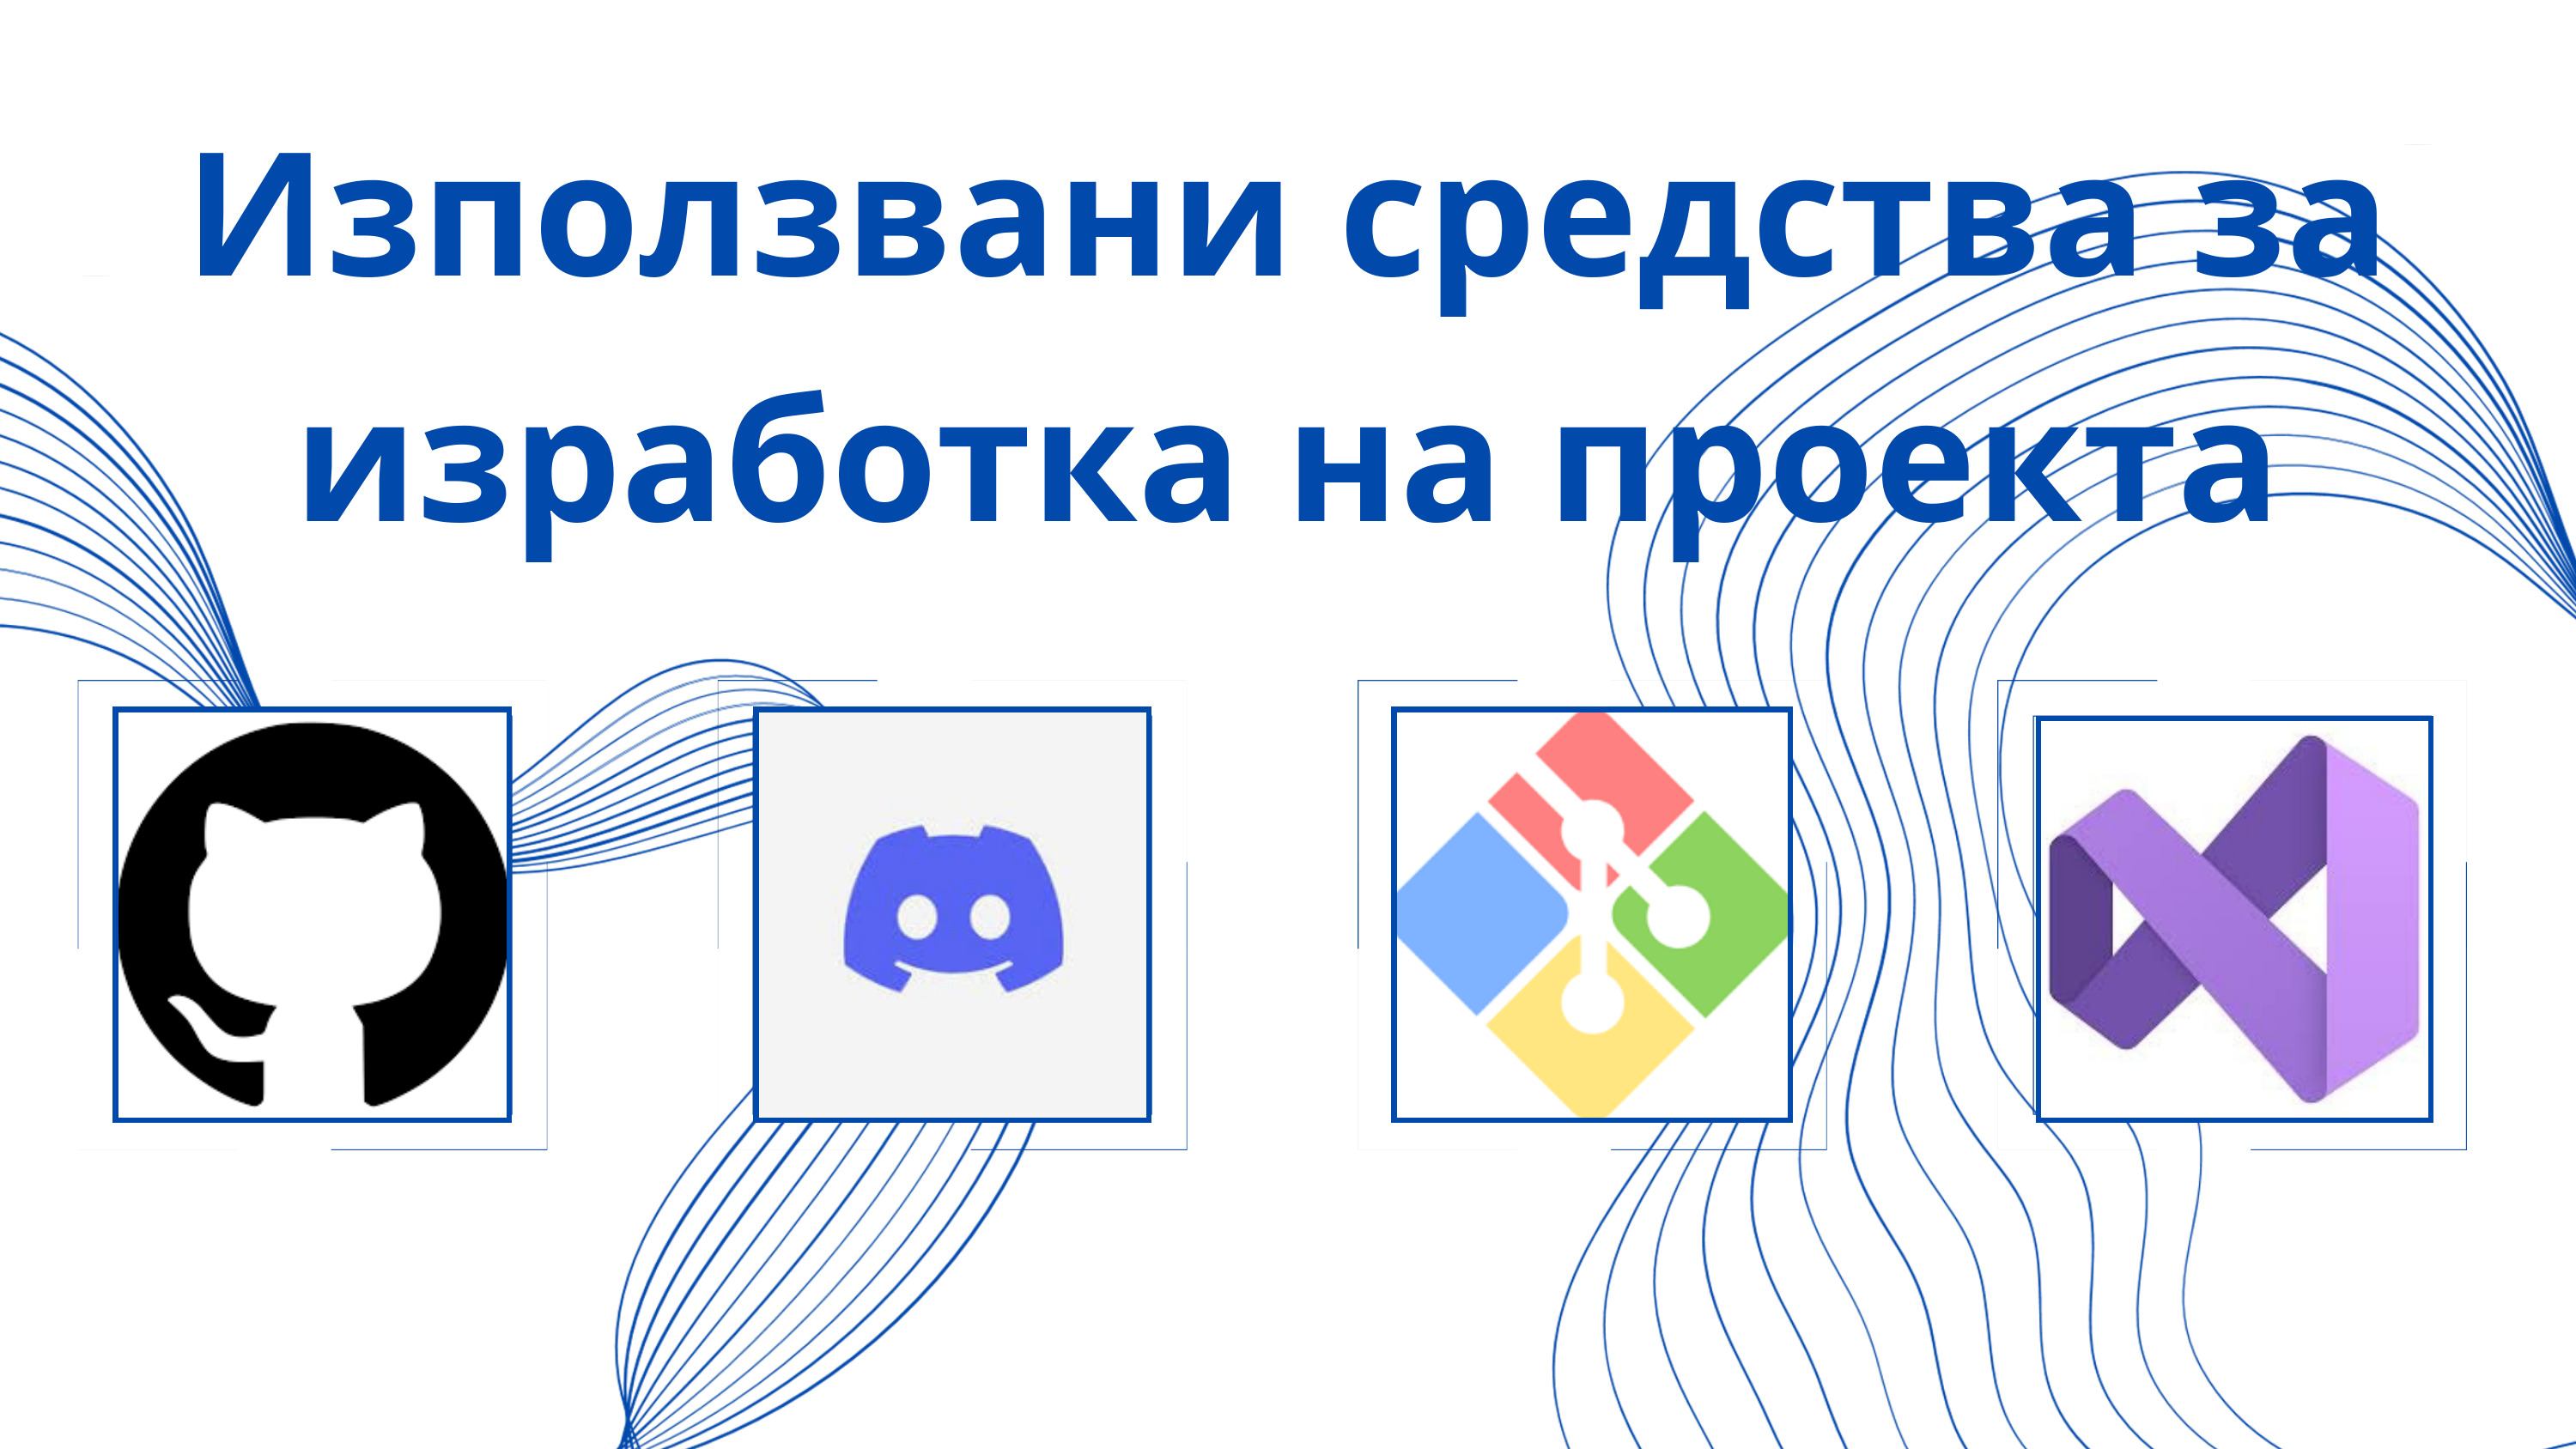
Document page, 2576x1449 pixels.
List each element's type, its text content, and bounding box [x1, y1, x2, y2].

text_box [77, 680, 548, 1150]
text_box [717, 680, 1188, 1150]
text_box [115, 709, 510, 1121]
text_box [1549, 556, 2576, 1449]
text_box [1997, 680, 2467, 1150]
text_box [0, 556, 1063, 1449]
text_box Използвани средства за изработка на проекта [0, 64, 2576, 556]
text_box [2038, 718, 2432, 1121]
text_box [1394, 709, 1791, 1121]
text_box [756, 709, 1149, 1121]
text_box [1357, 680, 1827, 1150]
